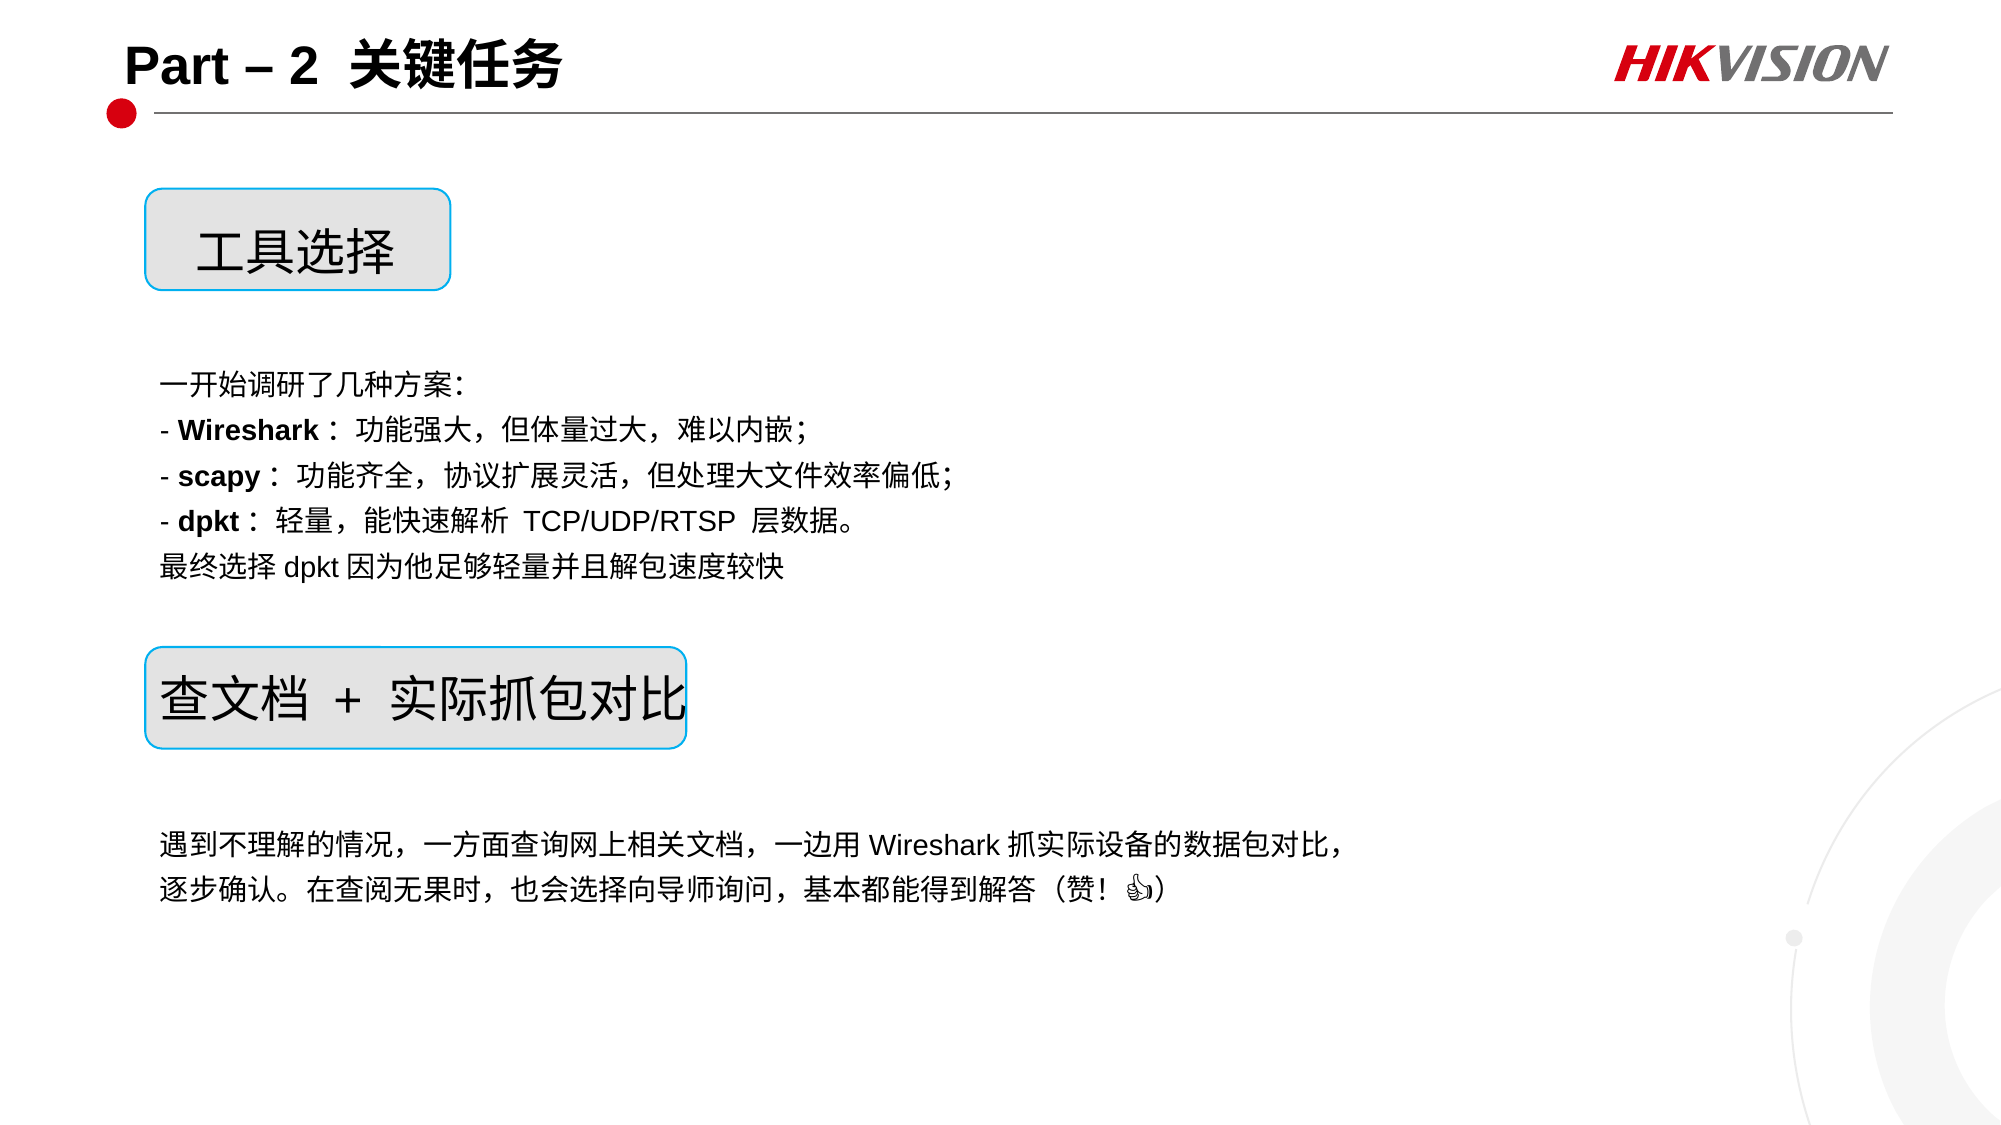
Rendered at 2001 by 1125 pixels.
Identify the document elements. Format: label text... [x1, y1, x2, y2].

text_box [144, 645, 687, 750]
text_box 查文档 + 实际抓包对比 [145, 659, 1024, 735]
text_box [144, 187, 444, 292]
text_box 工具选择 [180, 182, 720, 288]
text_box 遇到不理解的情况，一方面查询网上相关文档，一边用Wireshark抓实际设备的数据包对比，逐步确认。在查阅无果时，也会选择向导师询问，基本都能得到解答（赞！👍） [145, 808, 1383, 914]
title Part – 2 关键任务 [109, 22, 1891, 113]
text_box 一开始调研了几种方案： - Wireshark：功能强大，但体量过大，难以内嵌； - scapy：功能齐全，协议扩展灵活，但处理大文件效率偏低； - dpkt：轻量，能快速解析 TCP/UDP/RTSP 层数据。 最终选择dpkt因为他足够轻量并且解包速度较快 [145, 348, 1855, 591]
